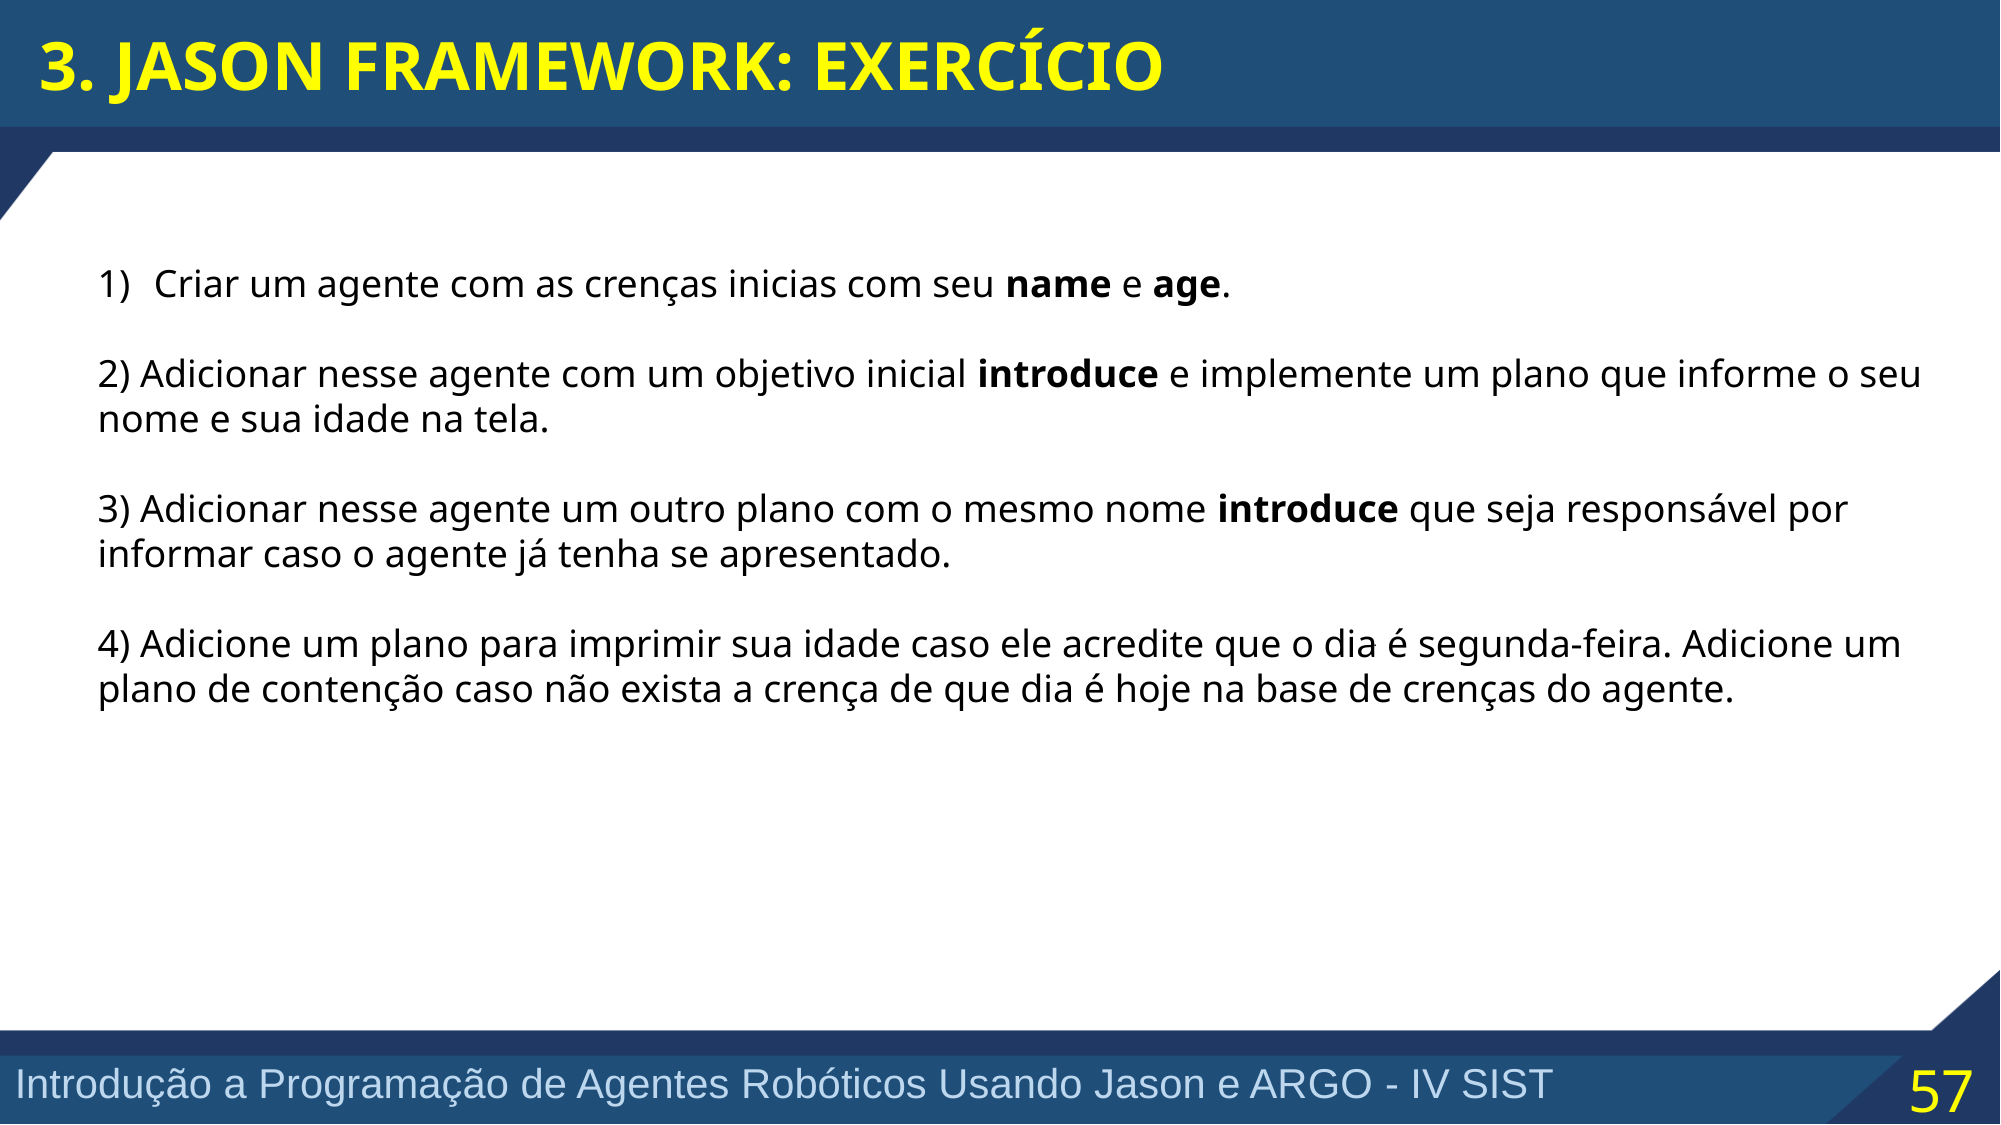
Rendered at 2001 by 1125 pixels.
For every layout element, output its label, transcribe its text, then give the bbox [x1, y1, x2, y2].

text_box Criar um agente com as crenças inicias com seu name e age. 2) Adicionar nesse agente com um objetivo inicial introduce e implemente um plano que informe o seu nome e sua idade na tela. 3) Adicionar nesse agente um outro plano com o mesmo nome introduce que seja responsável por informar caso o agente já tenha se apresentado. 4) Adicione um plano para imprimir sua idade caso ele acredite que o dia é segunda-feira. Adicione um plano de contenção caso não exista a crença de que dia é hoje na base de crenças do agente. [82, 252, 1964, 718]
picture [0, 0, 2000, 1124]
text_box 3. JASON FRAMEWORK: EXERCÍCIO [24, 16, 2000, 112]
